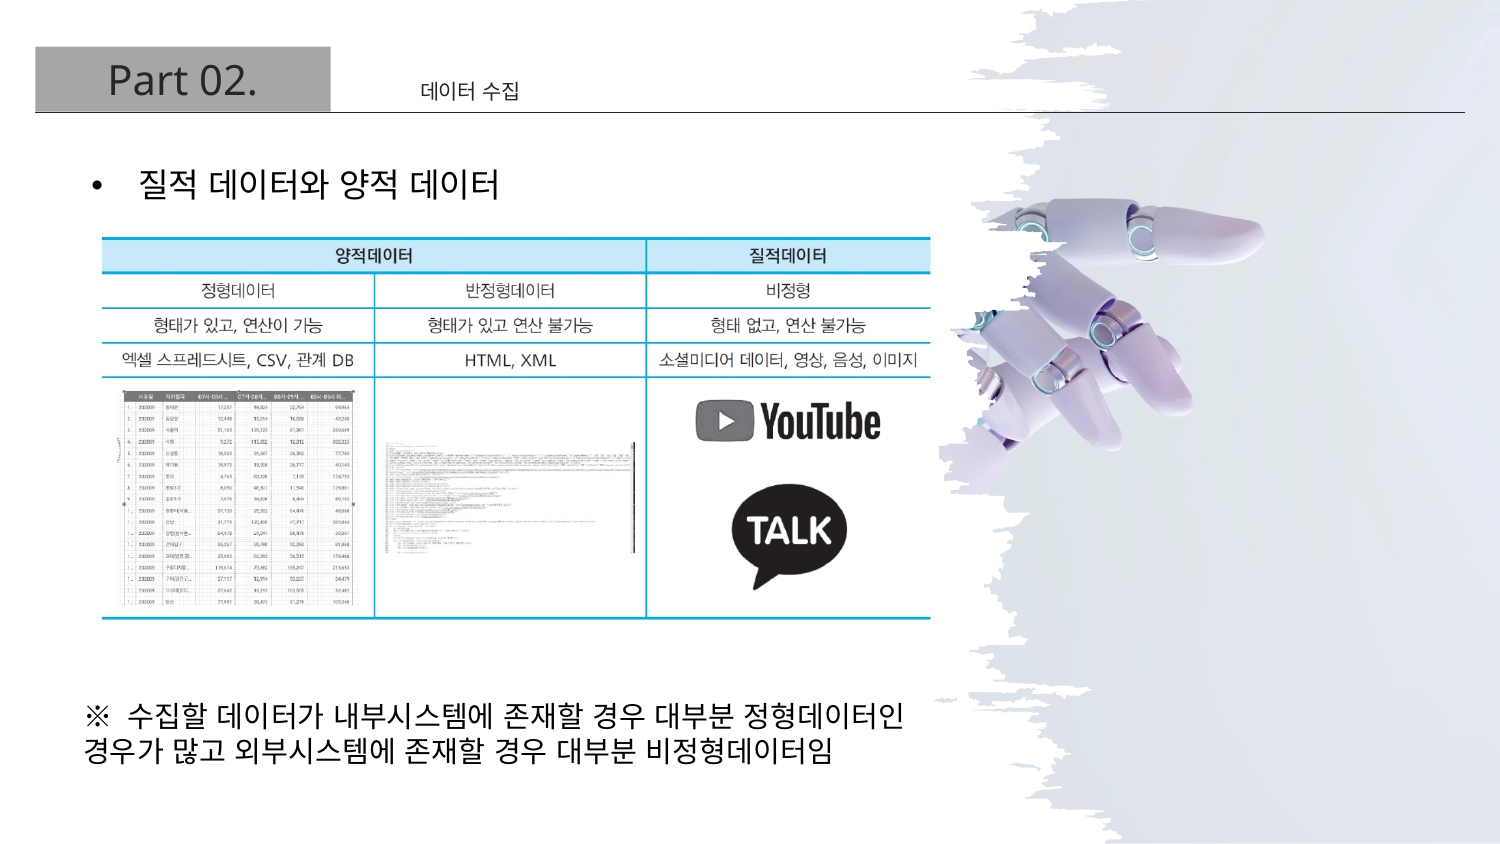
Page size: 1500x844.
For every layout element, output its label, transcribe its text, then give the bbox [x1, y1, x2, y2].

text_box 데이터 수집 [316, 71, 625, 111]
text_box ※ 수집할 데이터가 내부시스템에 존재할 경우 대부분 정형데이터인 경우가 많고 외부시스템에 존재할 경우 대부분 비정형데이터임 [53, 690, 850, 776]
picture [88, 0, 1500, 844]
text_box 질적 데이터와 양적 데이터 [76, 137, 850, 212]
text_box Part 02. [35, 46, 331, 111]
